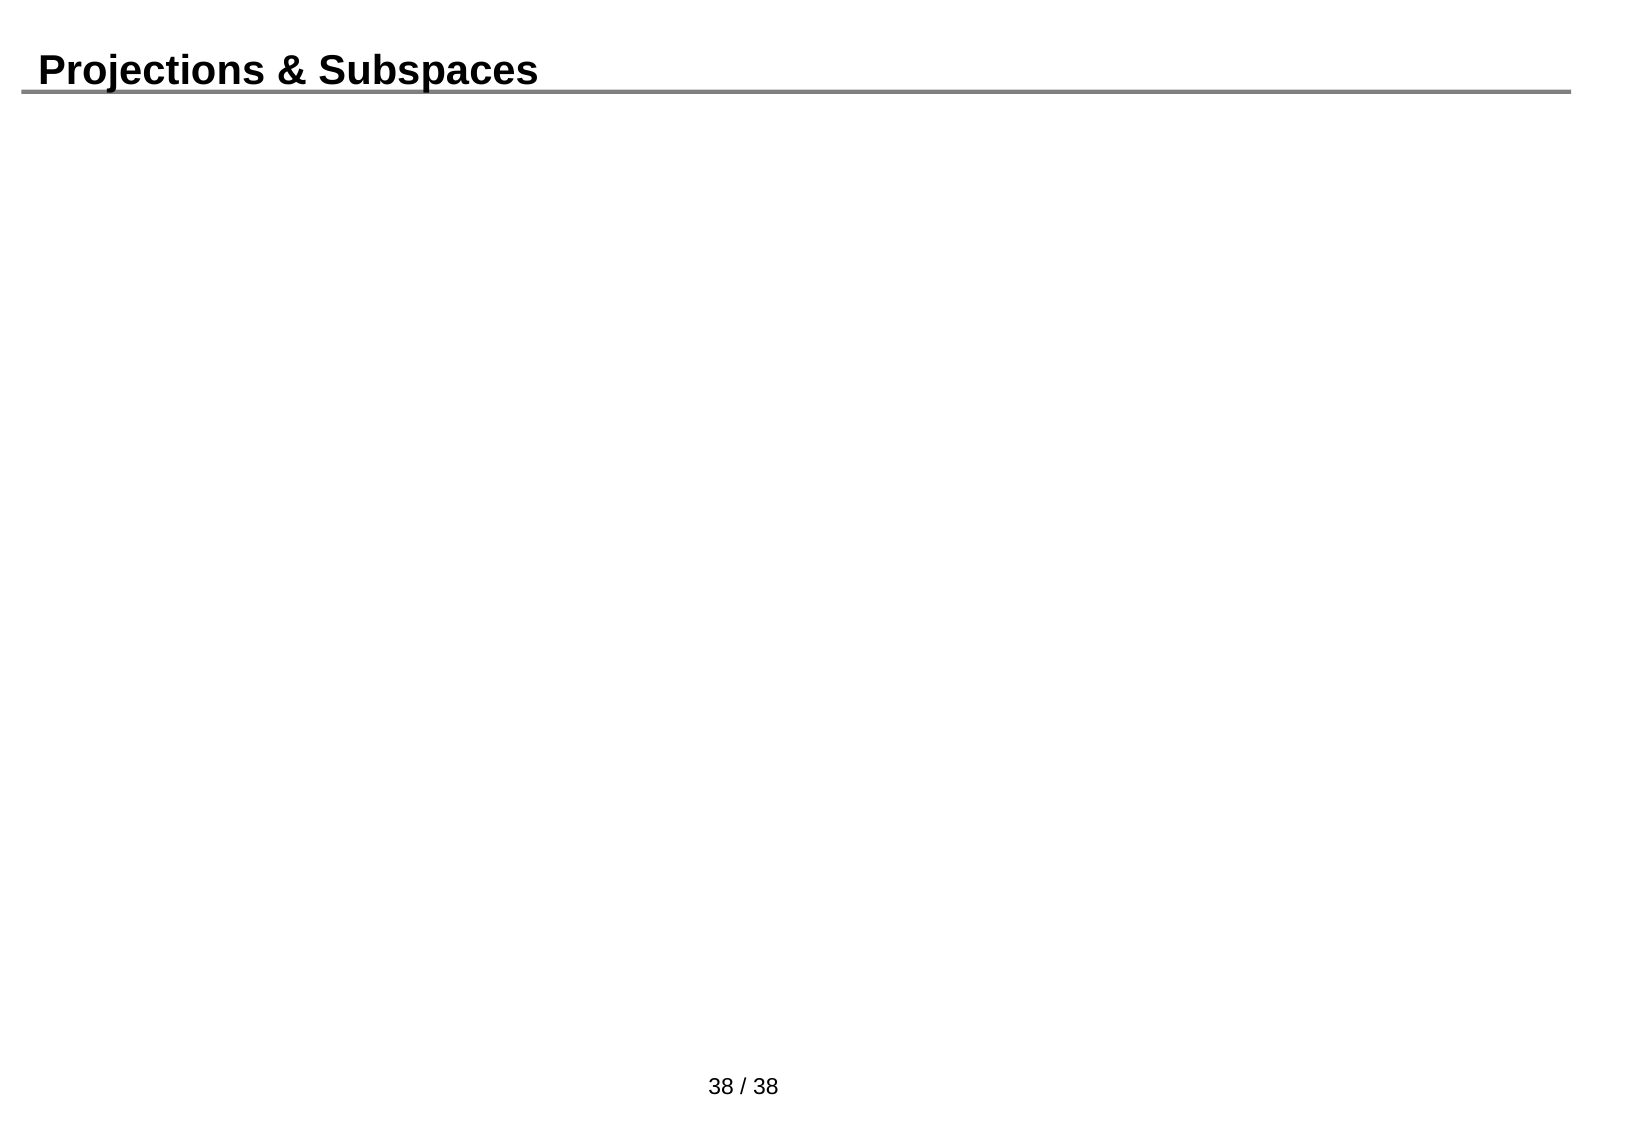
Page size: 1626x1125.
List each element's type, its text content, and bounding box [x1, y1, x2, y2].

title Projections & Subspaces [22, 21, 1179, 91]
